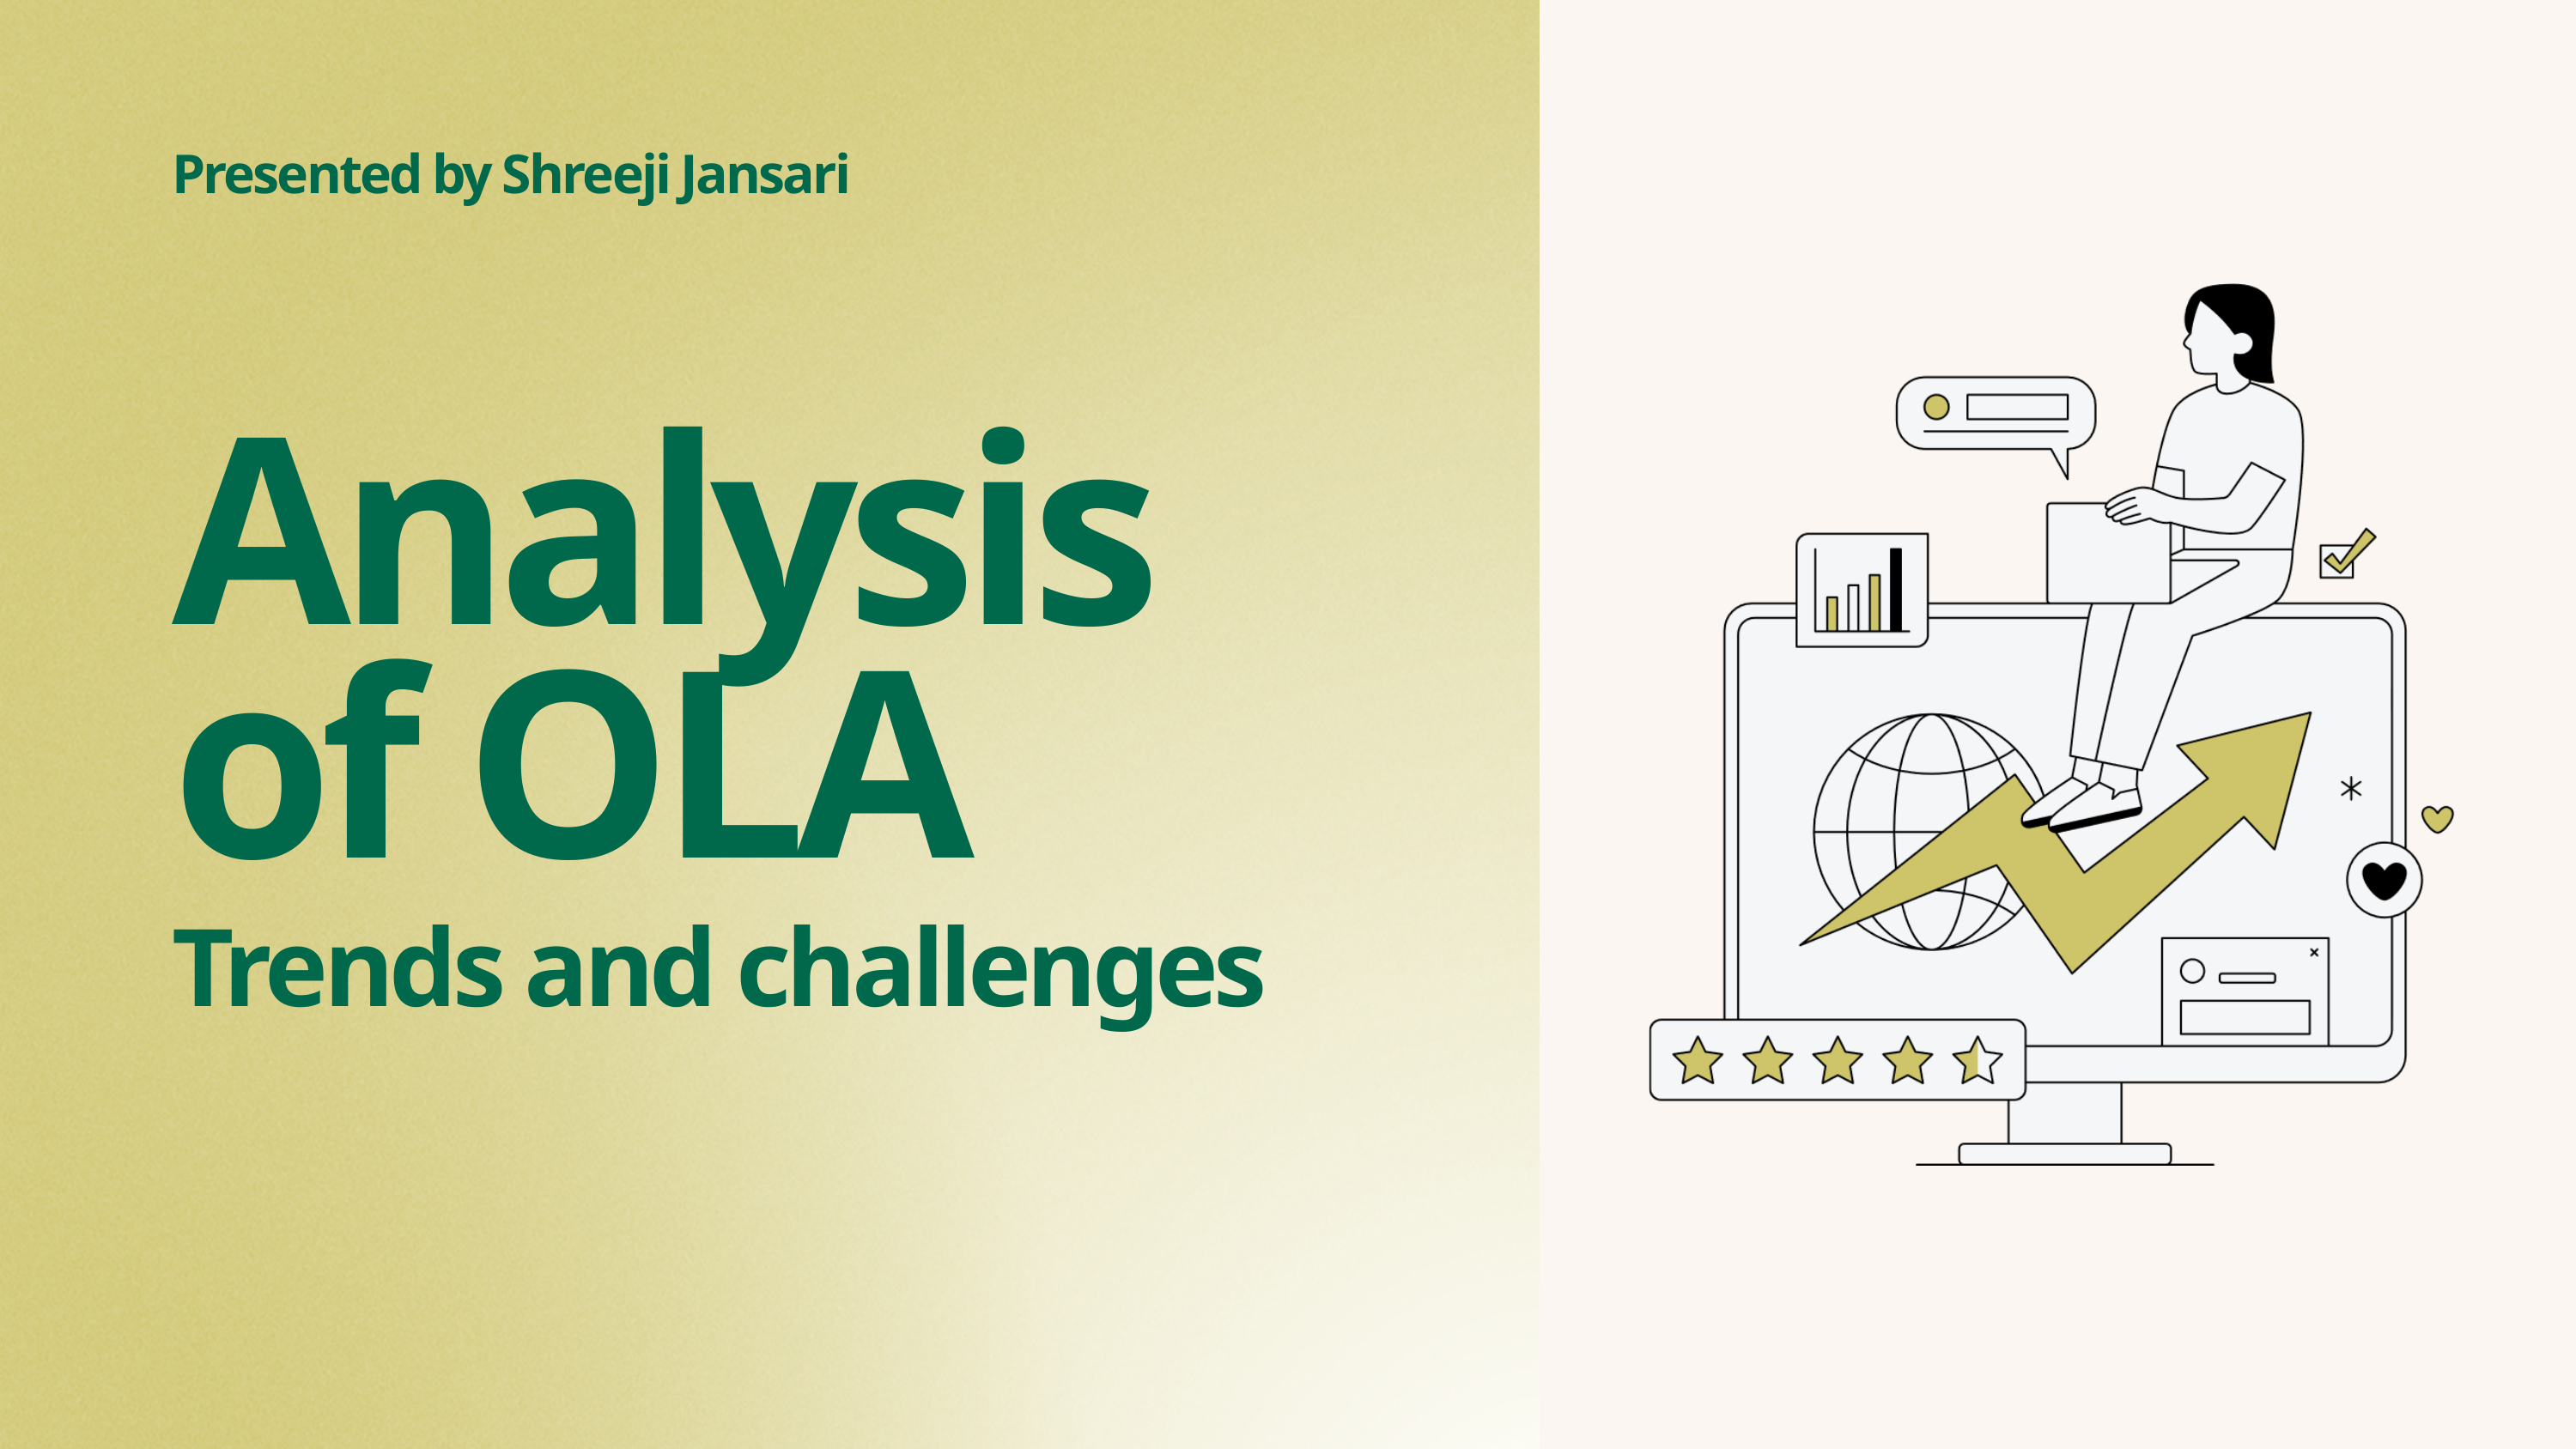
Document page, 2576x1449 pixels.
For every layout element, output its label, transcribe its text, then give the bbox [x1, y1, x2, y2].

text_box [1649, 283, 2459, 1166]
text_box Trends and challenges [172, 931, 1465, 1028]
text_box [0, 0, 1540, 1449]
text_box Presented by Shreeji Jansari [172, 155, 1465, 204]
text_box Analysis of OLA [172, 442, 1352, 911]
